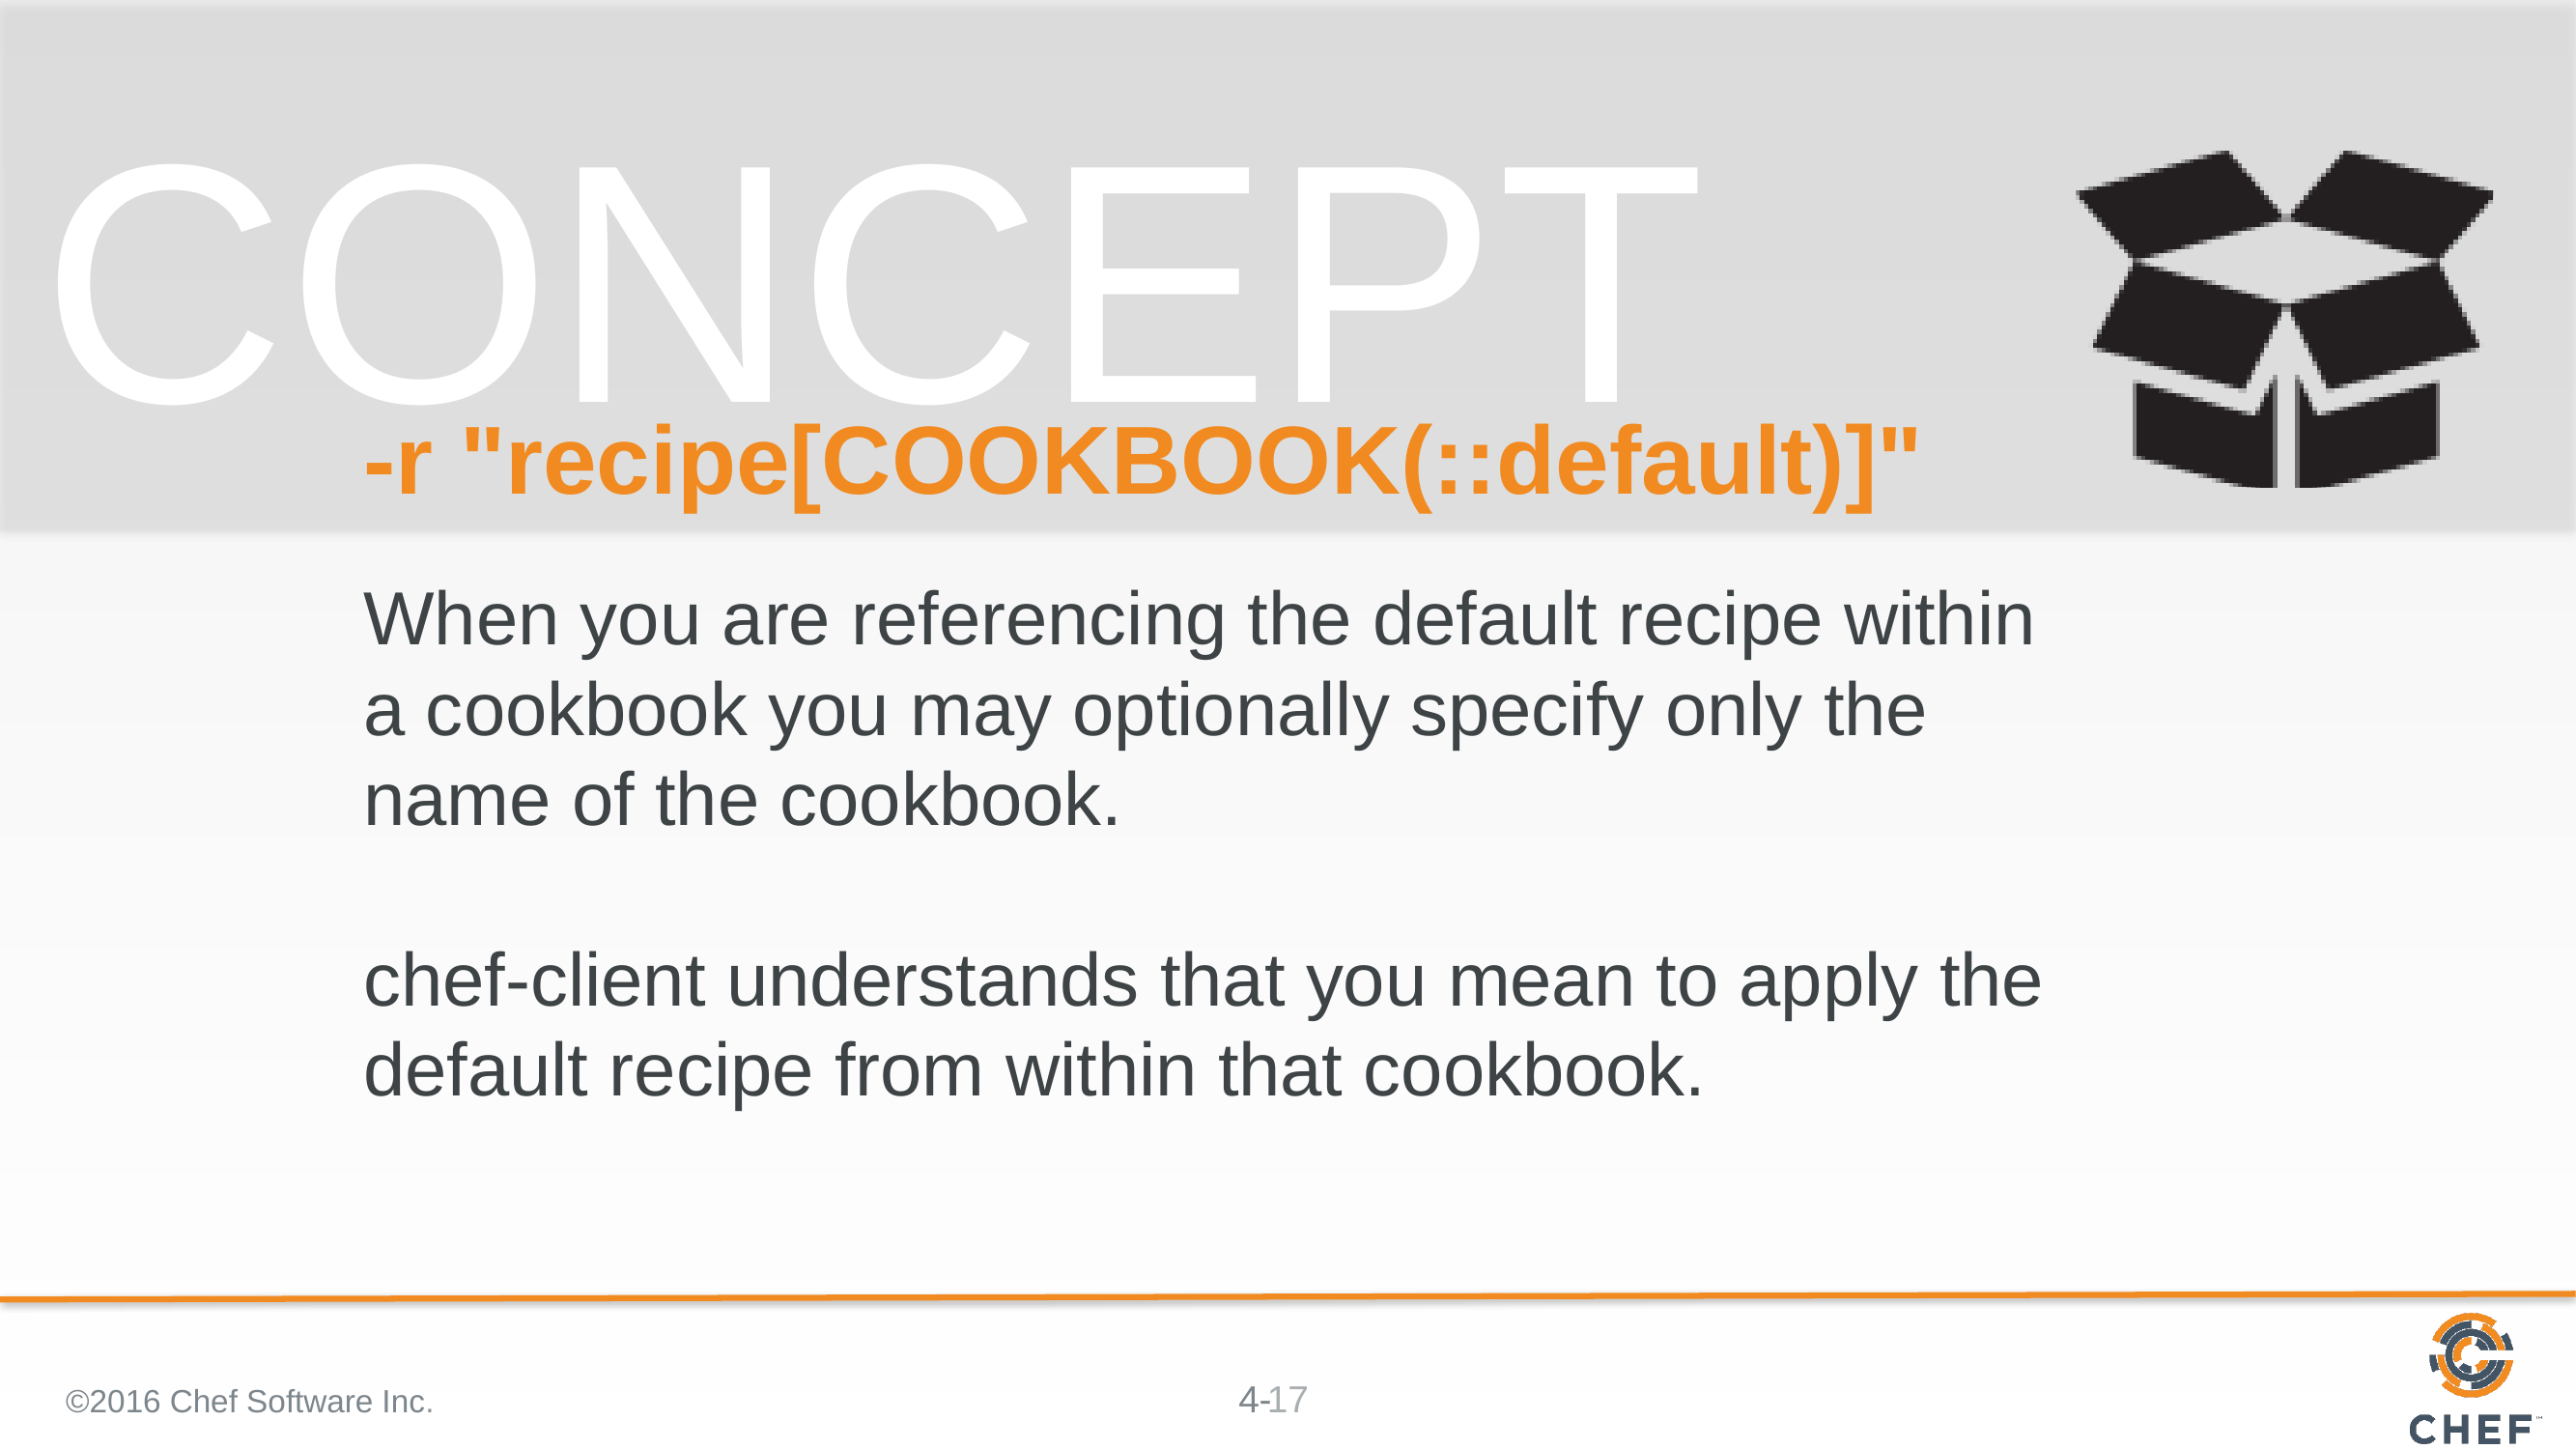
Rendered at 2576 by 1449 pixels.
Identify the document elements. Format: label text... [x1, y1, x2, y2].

subtitle When you are referencing the default recipe within a cookbook you may optionally specify only the name of the cookbook. chef-client understands that you mean to apply the default recipe from within that cookbook. [349, 555, 2088, 1087]
slide_number 17 [998, 1359, 1578, 1437]
footer ©2016 Chef Software Inc. [51, 1359, 952, 1440]
title -r "recipe[COOKBOOK(::default)]" [349, 395, 2088, 531]
picture [2399, 1297, 2550, 1449]
